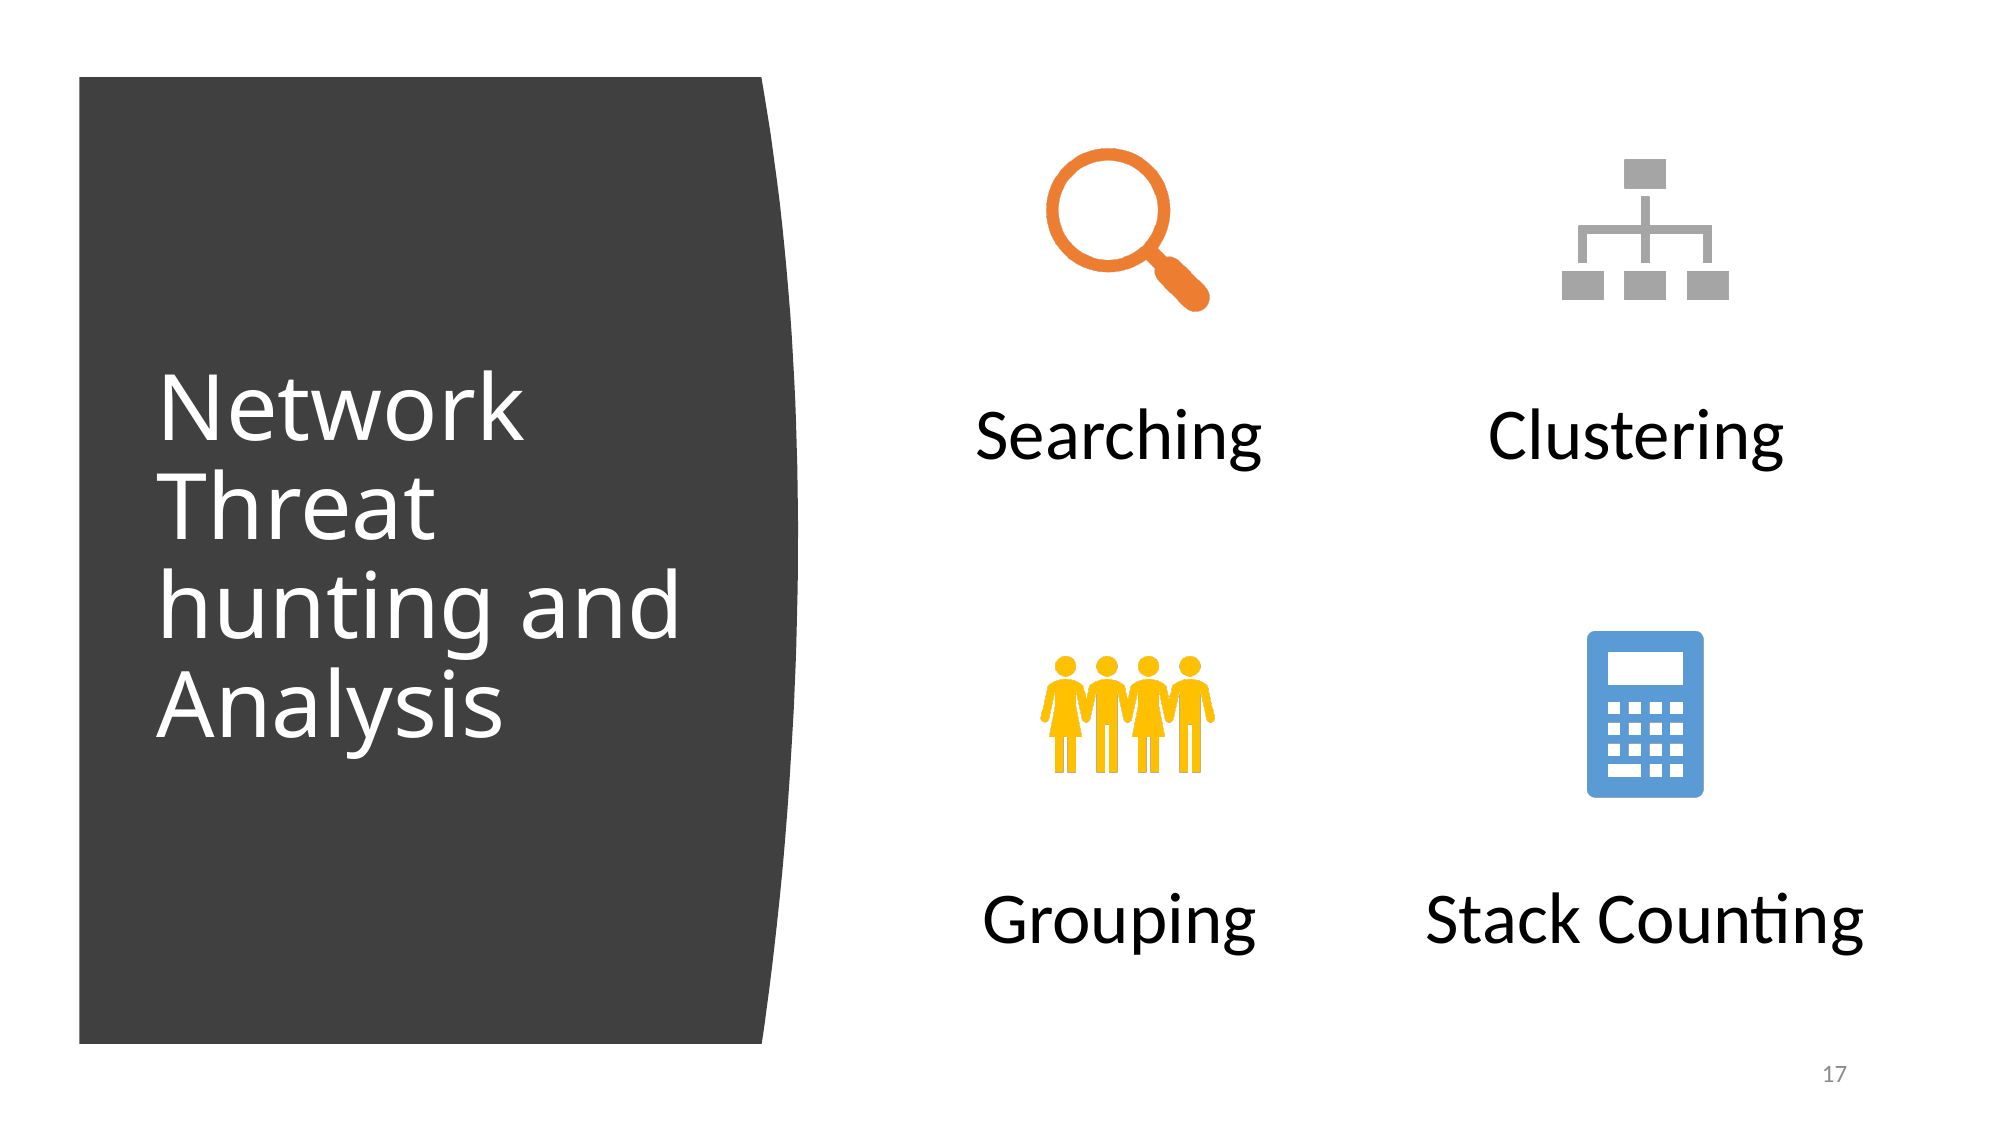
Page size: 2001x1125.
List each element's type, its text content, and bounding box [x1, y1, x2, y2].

title Network Threat hunting and Analysis [141, 166, 702, 953]
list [852, 77, 1921, 1043]
slide_number 17 [1759, 1043, 1863, 1103]
text_box [78, 76, 800, 1045]
